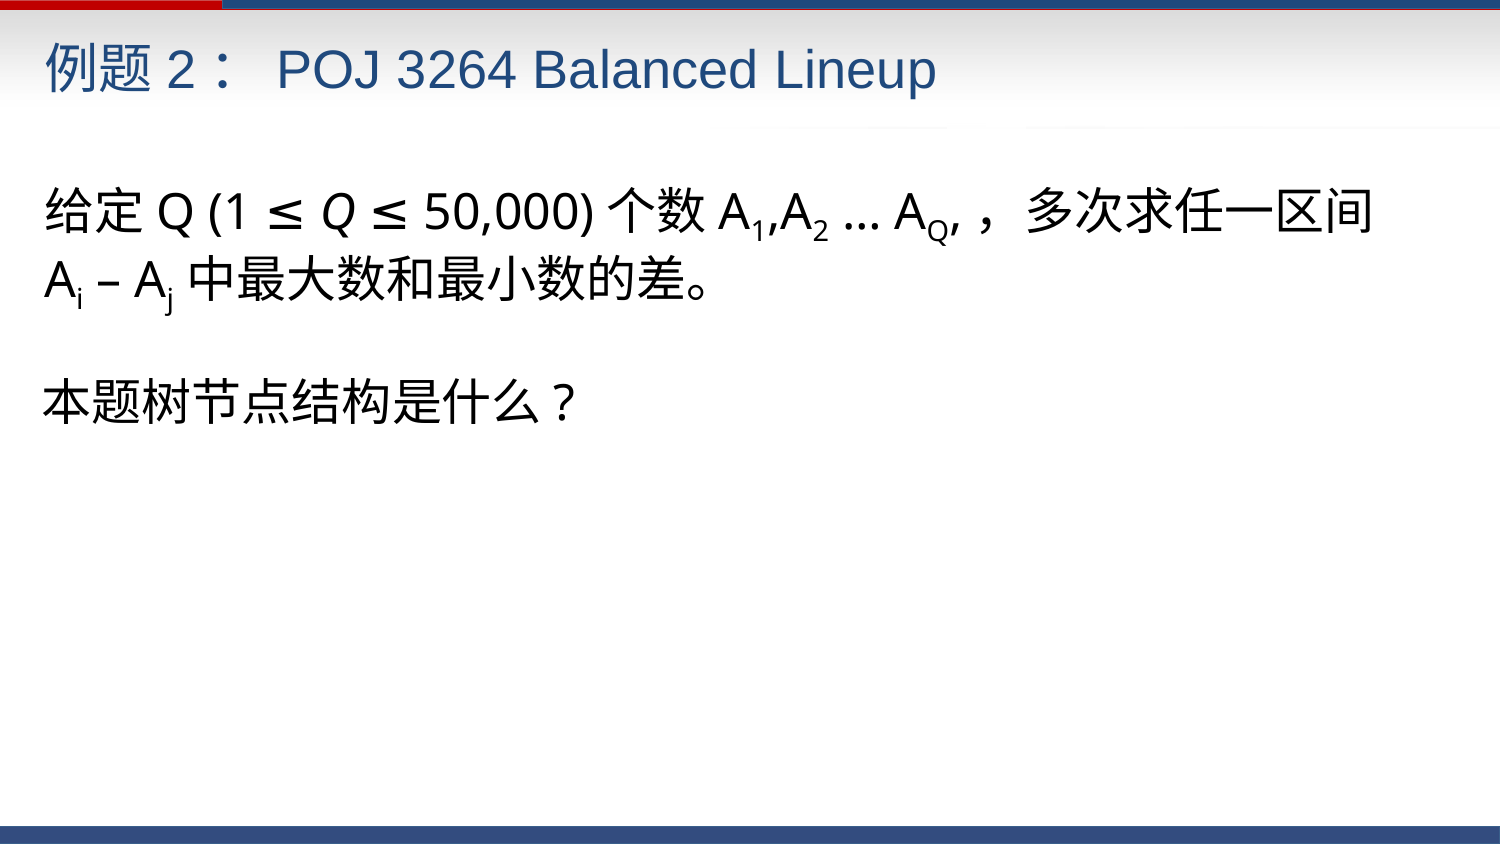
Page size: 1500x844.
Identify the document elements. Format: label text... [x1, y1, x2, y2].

text_box 本题树节点结构是什么? [27, 363, 993, 438]
title 例题2：POJ 3264 Balanced Lineup [29, 20, 1042, 113]
text_box 给定Q (1 ≤ Q ≤ 50,000)个数A1,A2 … AQ,，多次求任一区间 Ai – Aj中最大数和最小数的差。 [29, 149, 1459, 324]
picture [0, 10, 1500, 129]
